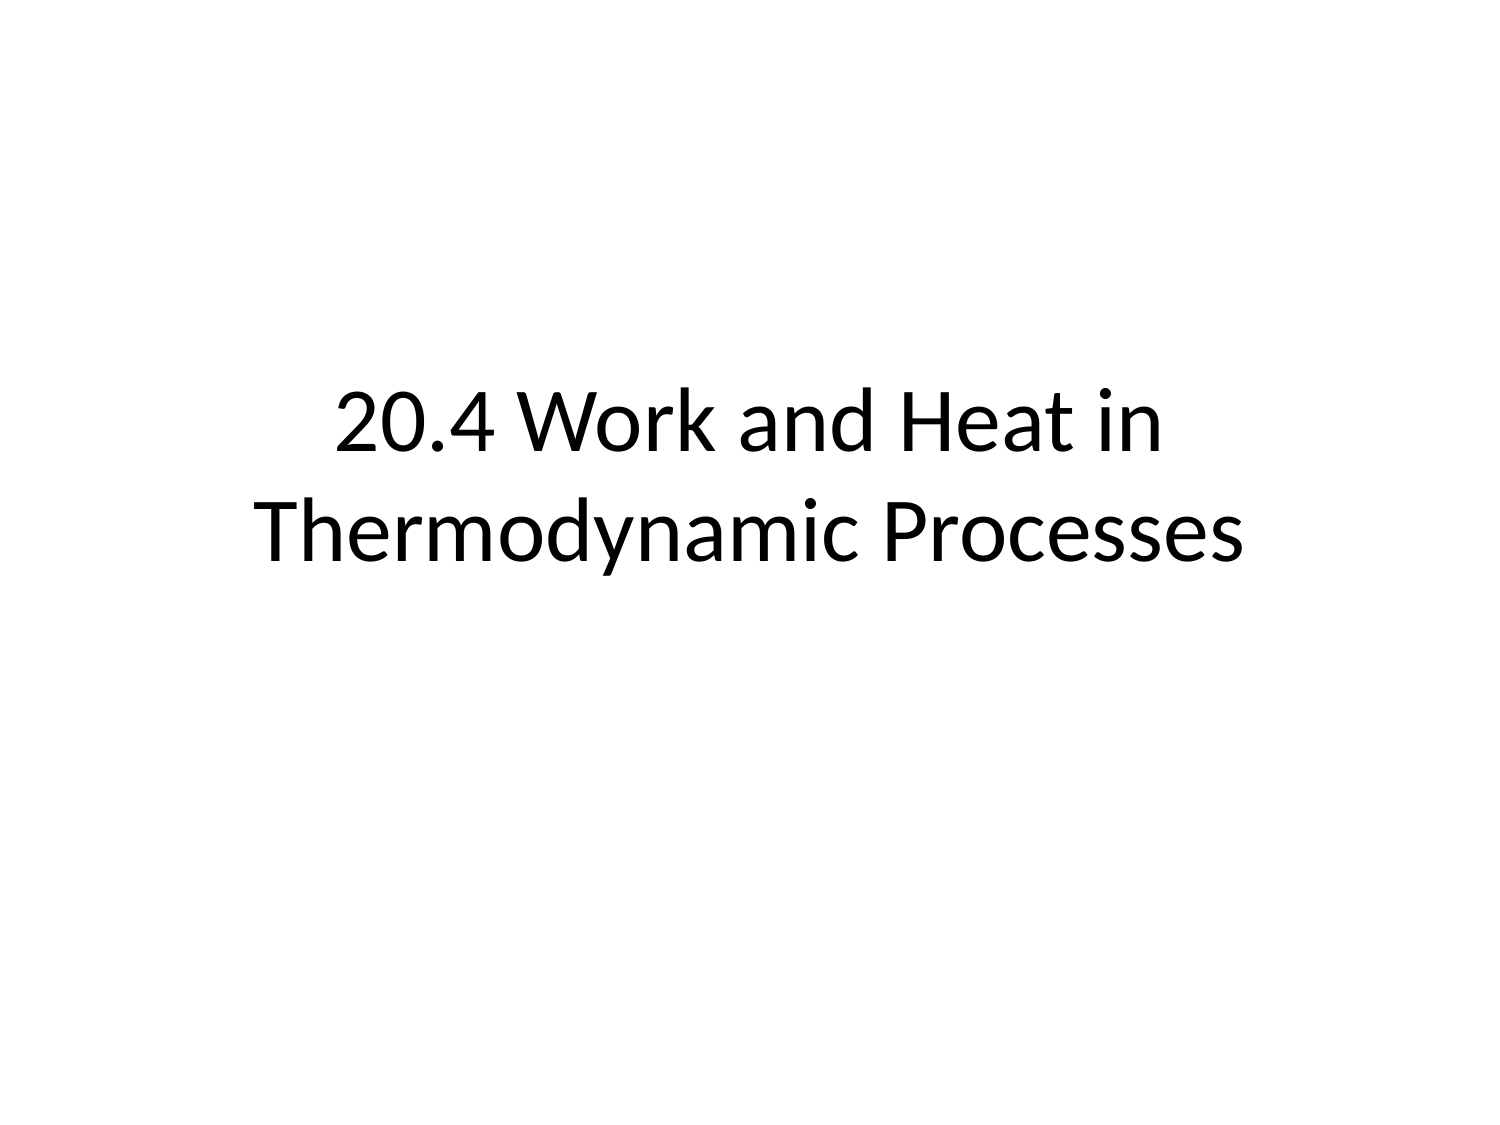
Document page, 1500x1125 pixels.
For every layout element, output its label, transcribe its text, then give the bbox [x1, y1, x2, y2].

title 20.4 Work and Heat in Thermodynamic Processes [112, 349, 1388, 591]
